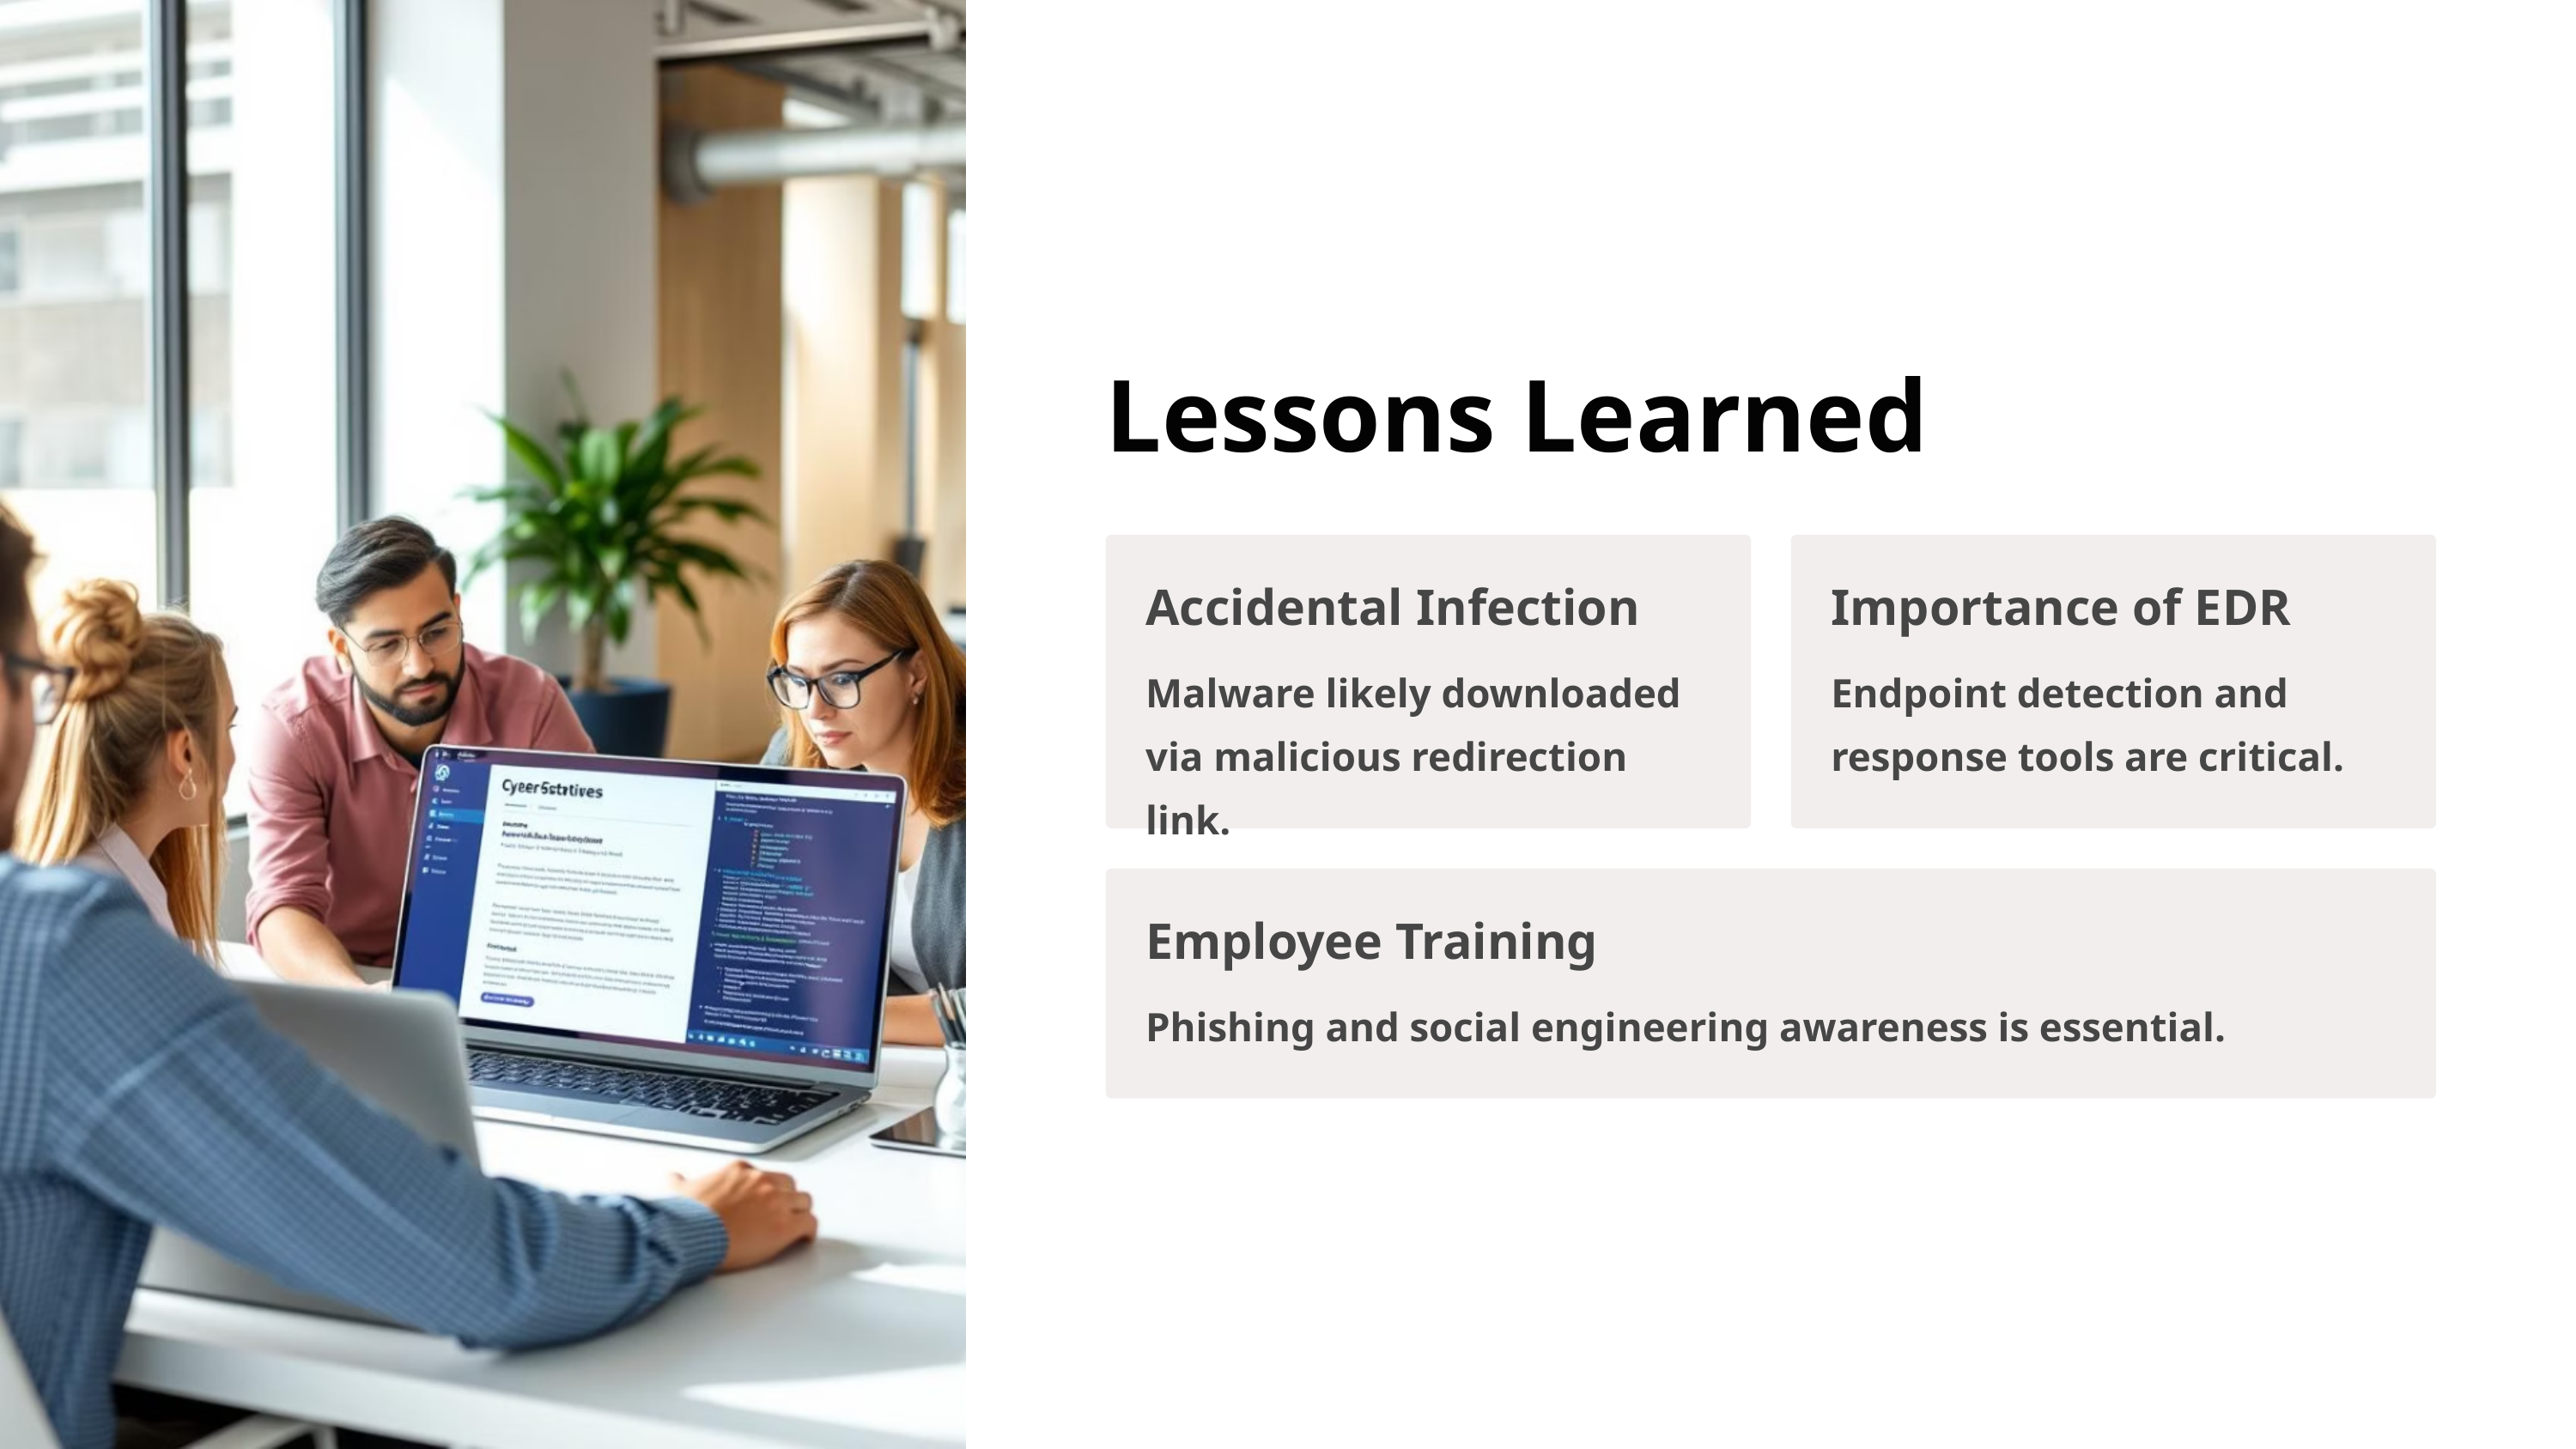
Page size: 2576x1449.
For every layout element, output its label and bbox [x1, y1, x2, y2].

text_box [1145, 574, 1645, 638]
text_box [1145, 994, 2397, 1059]
text_box [1105, 868, 2437, 1099]
text_box [1145, 907, 1645, 972]
text_box [1790, 534, 2437, 829]
text_box [1145, 660, 1711, 789]
text_box [0, 0, 2576, 1449]
text_box [1830, 660, 2397, 789]
text_box [1105, 534, 1752, 829]
text_box [1105, 349, 2105, 476]
text_box [1831, 574, 2330, 638]
